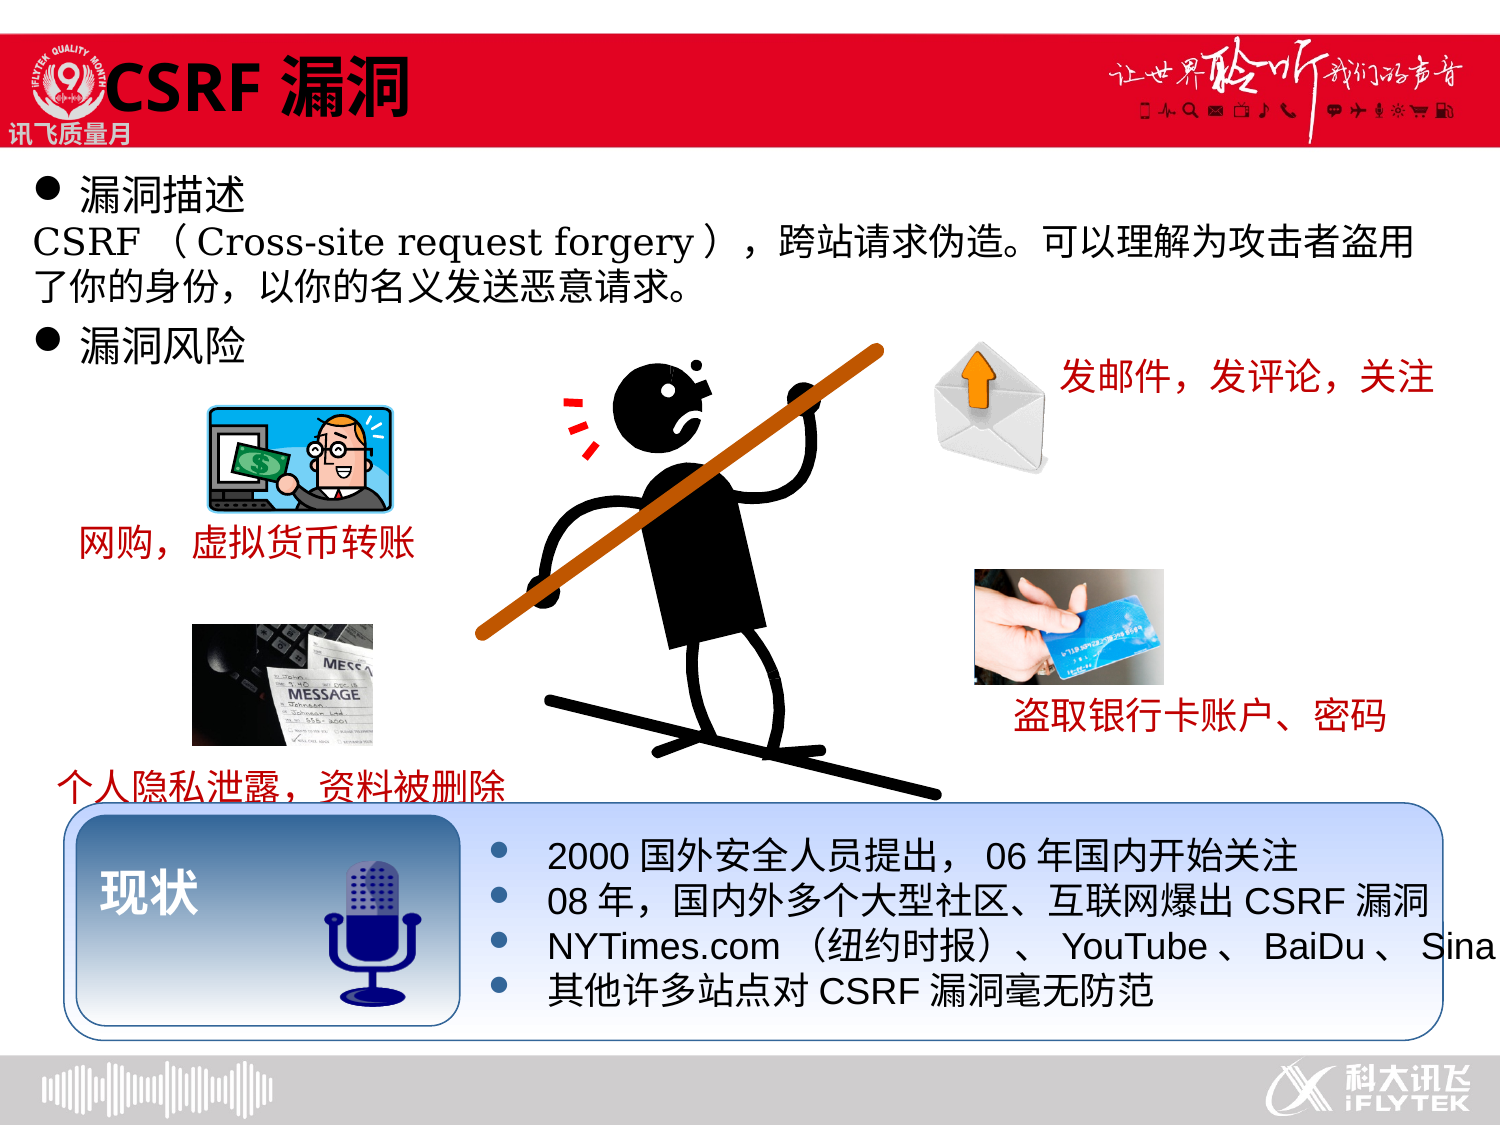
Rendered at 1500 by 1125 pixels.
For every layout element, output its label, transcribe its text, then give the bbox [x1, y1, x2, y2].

text_box CSRF漏洞 [88, 37, 632, 132]
text_box 漏洞描述 CSRF（Cross-site request forgery），跨站请求伪造。可以理解为攻击者盗用了你的身份，以你的名义发送恶意请求。 [17, 160, 1459, 316]
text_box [41, 624, 535, 818]
text_box 漏洞风险 [17, 312, 1436, 378]
picture [0, 0, 1500, 1125]
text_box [974, 569, 1409, 746]
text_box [903, 337, 1456, 477]
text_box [63, 404, 475, 573]
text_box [63, 802, 1444, 1041]
